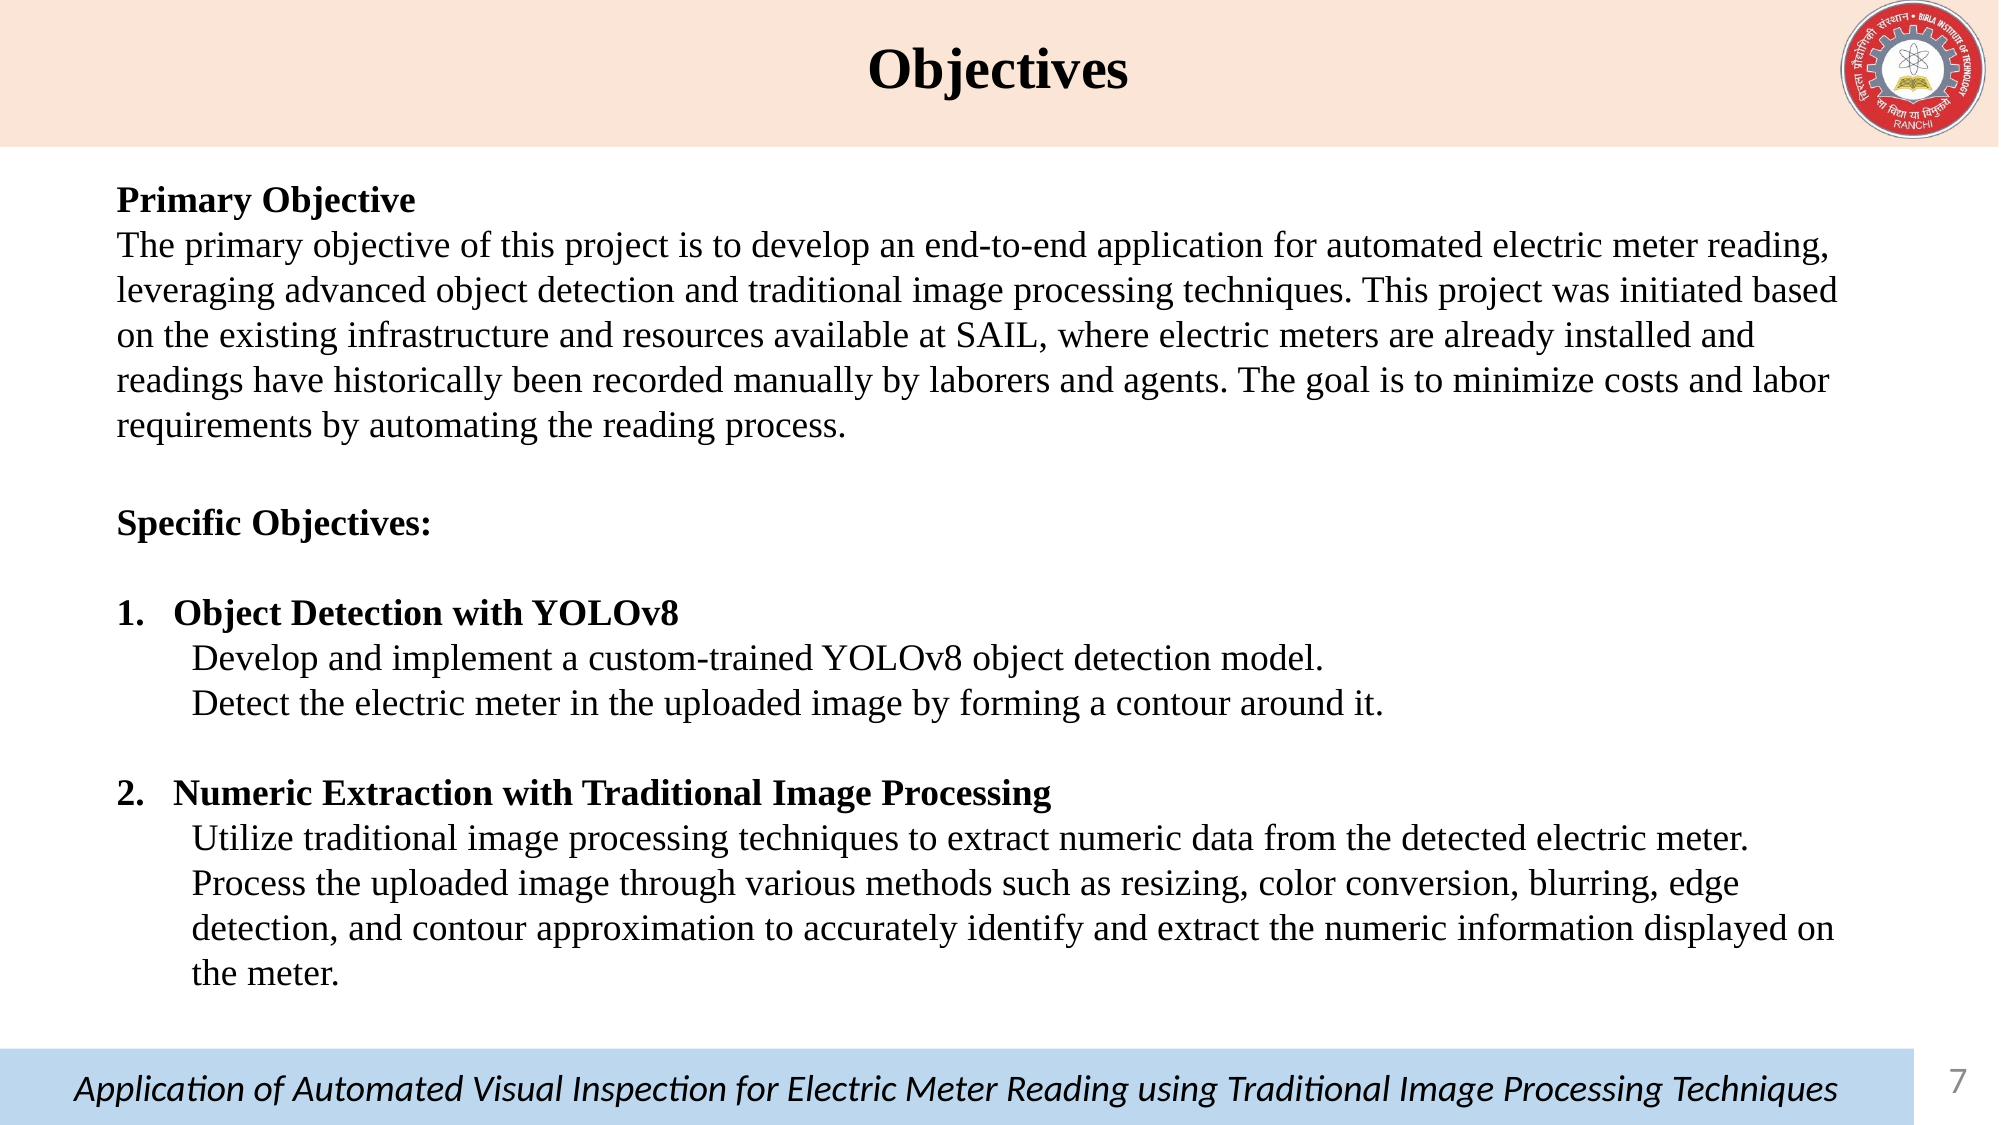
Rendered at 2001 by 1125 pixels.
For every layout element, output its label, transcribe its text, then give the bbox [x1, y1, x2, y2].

picture [1840, 0, 1988, 139]
footer Application of Automated Visual Inspection for Electric Meter Reading using Traditional Image Processing Techniques [0, 1048, 1914, 1125]
title Objectives [0, 0, 1999, 147]
slide_number 7 [1913, 1048, 1983, 1109]
text_box Specific Objectives: Object Detection with YOLOv8 Develop and implement a custom-trained YOLOv8 object detection model. Detect the electric meter in the uploaded image by forming a contour around it. Numeric Extraction with Traditional Image Processing Utilize traditional image processing techniques to extract numeric data from the detected electric meter. Process the uploaded image through various methods such as resizing, color conversion, blurring, edge detection, and contour approximation to accurately identify and extract the numeric information displayed on the meter. [101, 490, 1896, 1046]
text_box Primary Objective The primary objective of this project is to develop an end-to-end application for automated electric meter reading, leveraging advanced object detection and traditional image processing techniques. This project was initiated based on the existing infrastructure and resources available at SAIL, where electric meters are already installed and readings have historically been recorded manually by laborers and agents. The goal is to minimize costs and labor requirements by automating the reading process. [101, 167, 1896, 453]
